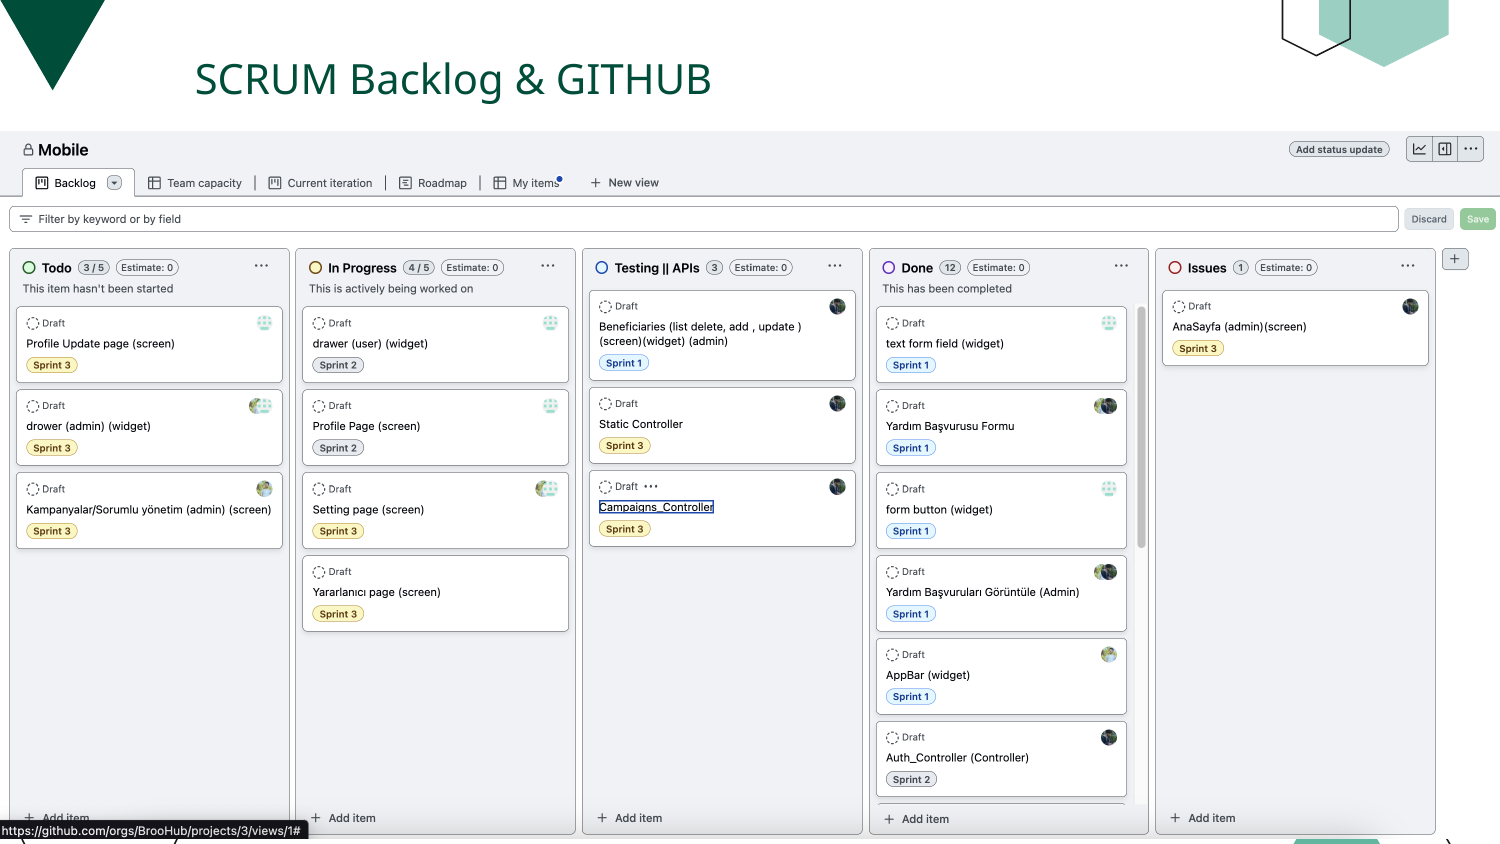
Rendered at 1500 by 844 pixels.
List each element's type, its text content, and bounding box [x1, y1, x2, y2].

text_box SCRUM Backlog & GITHUB [179, 37, 1500, 130]
picture [0, 131, 1500, 840]
